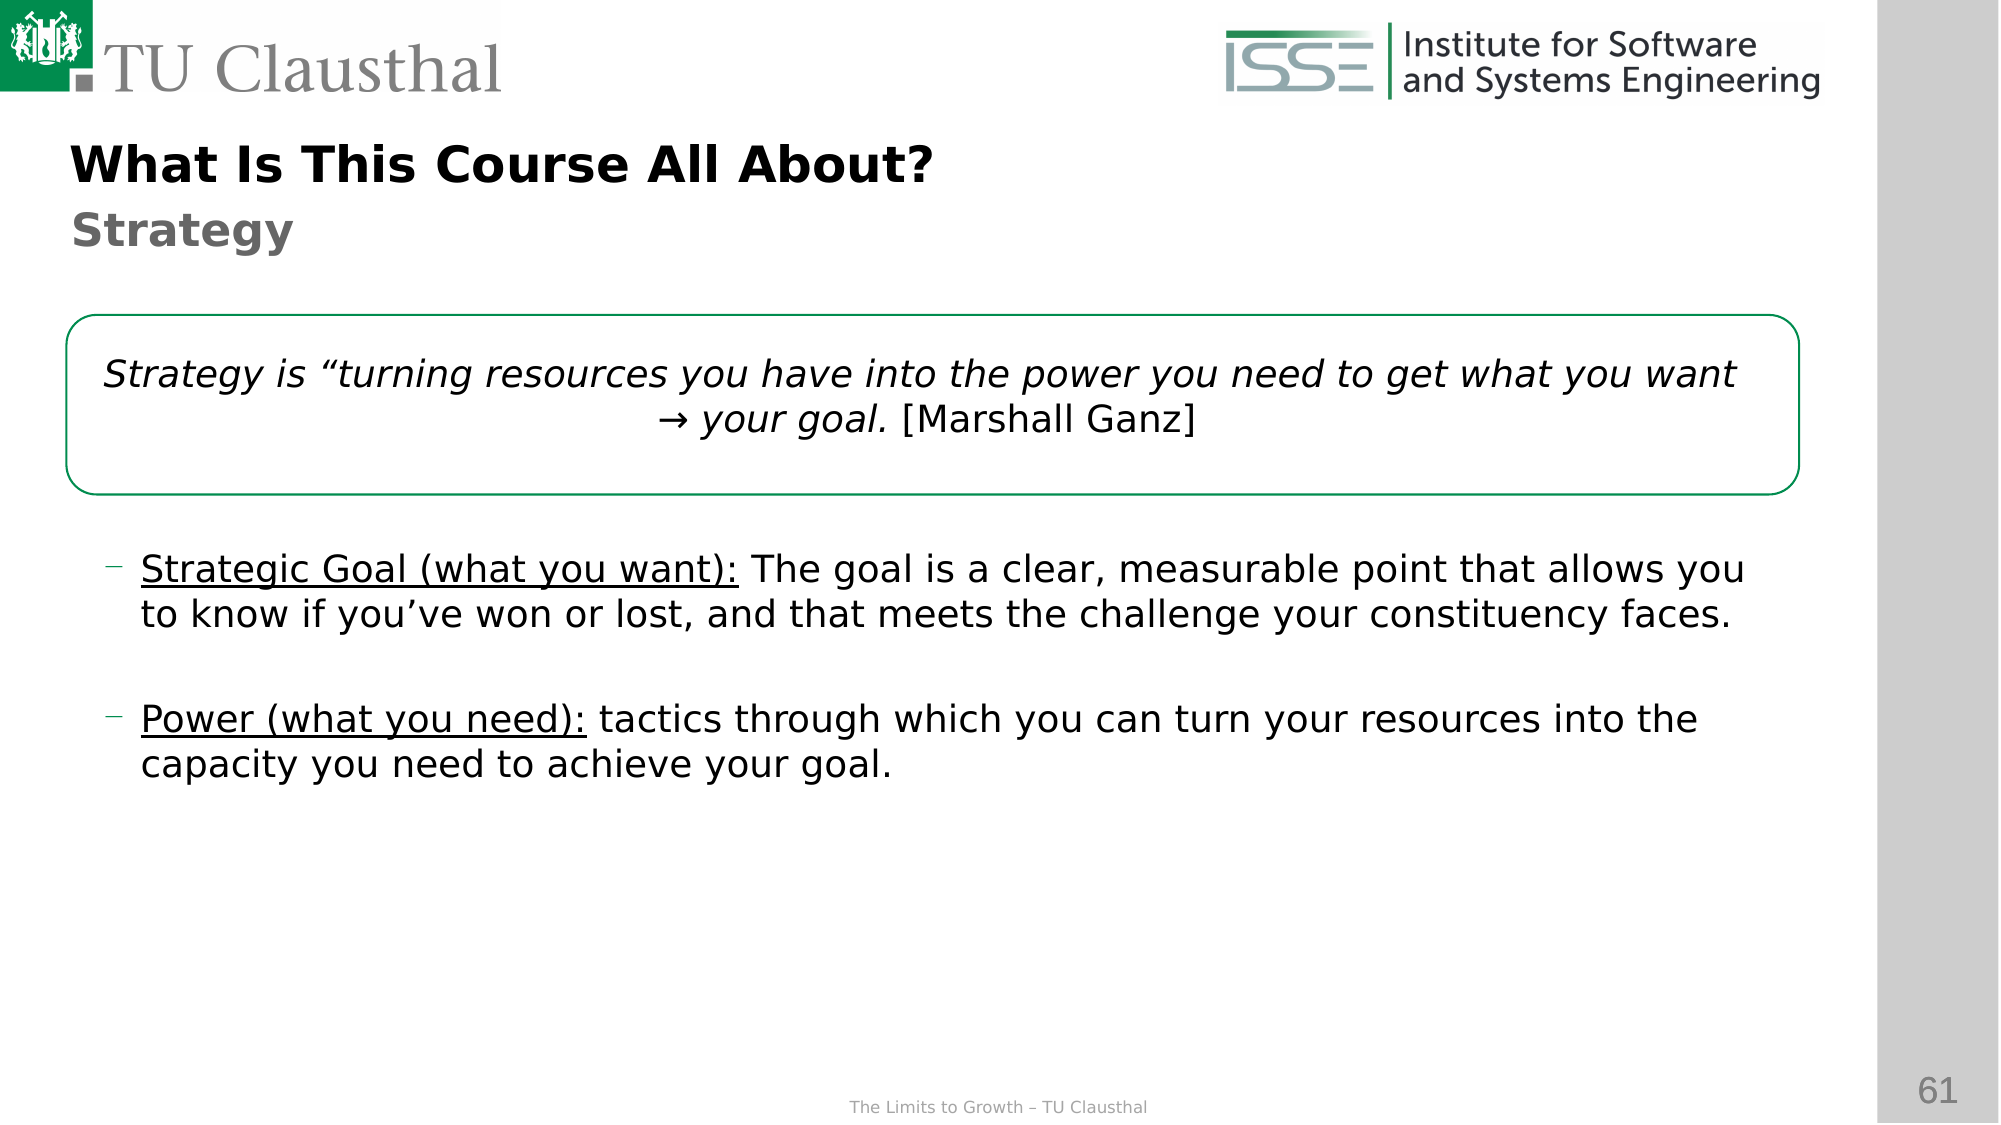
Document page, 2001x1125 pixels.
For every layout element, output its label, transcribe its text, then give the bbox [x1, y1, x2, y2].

text_box Strategy is “turning resources you have into the power you need to get what you want → your goal. [Marshall Ganz] Strategic Goal (what you want): The goal is a clear, measurable point that allows you to know if you’ve won or lost, and that meets the challenge your constituency faces. Power (what you need): tactics through which you can turn your resources into the capacity you need to achieve your goal. Resources (what your constituency has): time, money, skills, relationships, etc. [54, 207, 1800, 1033]
picture [1218, 22, 1825, 106]
text_box [65, 313, 1801, 496]
text_box Strategy [70, 188, 1769, 269]
picture [0, 0, 501, 92]
text_box What Is This Course All About? [54, 125, 1818, 207]
